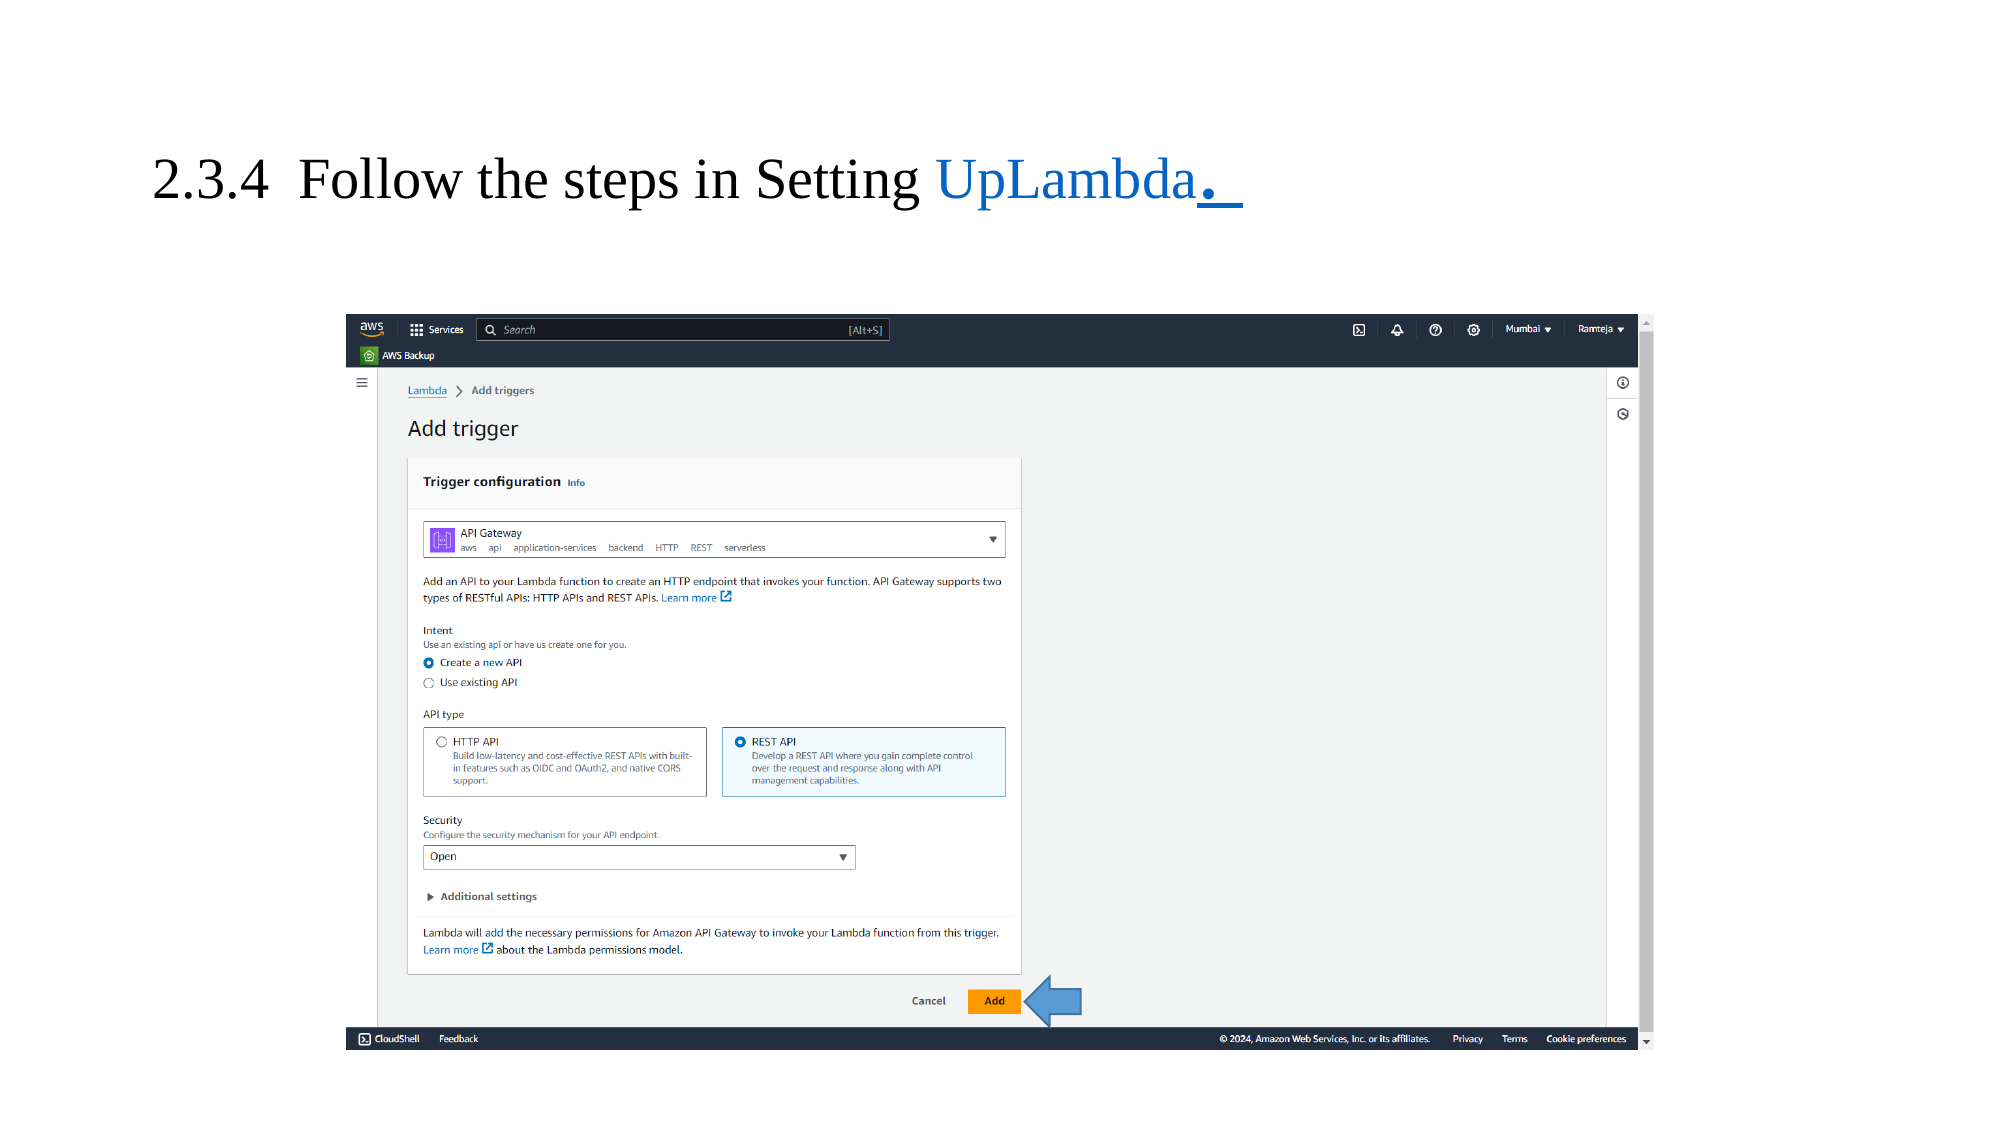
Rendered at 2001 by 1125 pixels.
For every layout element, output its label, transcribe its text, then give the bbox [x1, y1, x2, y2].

title 2.3.4 Follow the steps in Setting UpLambda. [137, 59, 1863, 278]
picture [346, 314, 1654, 1050]
